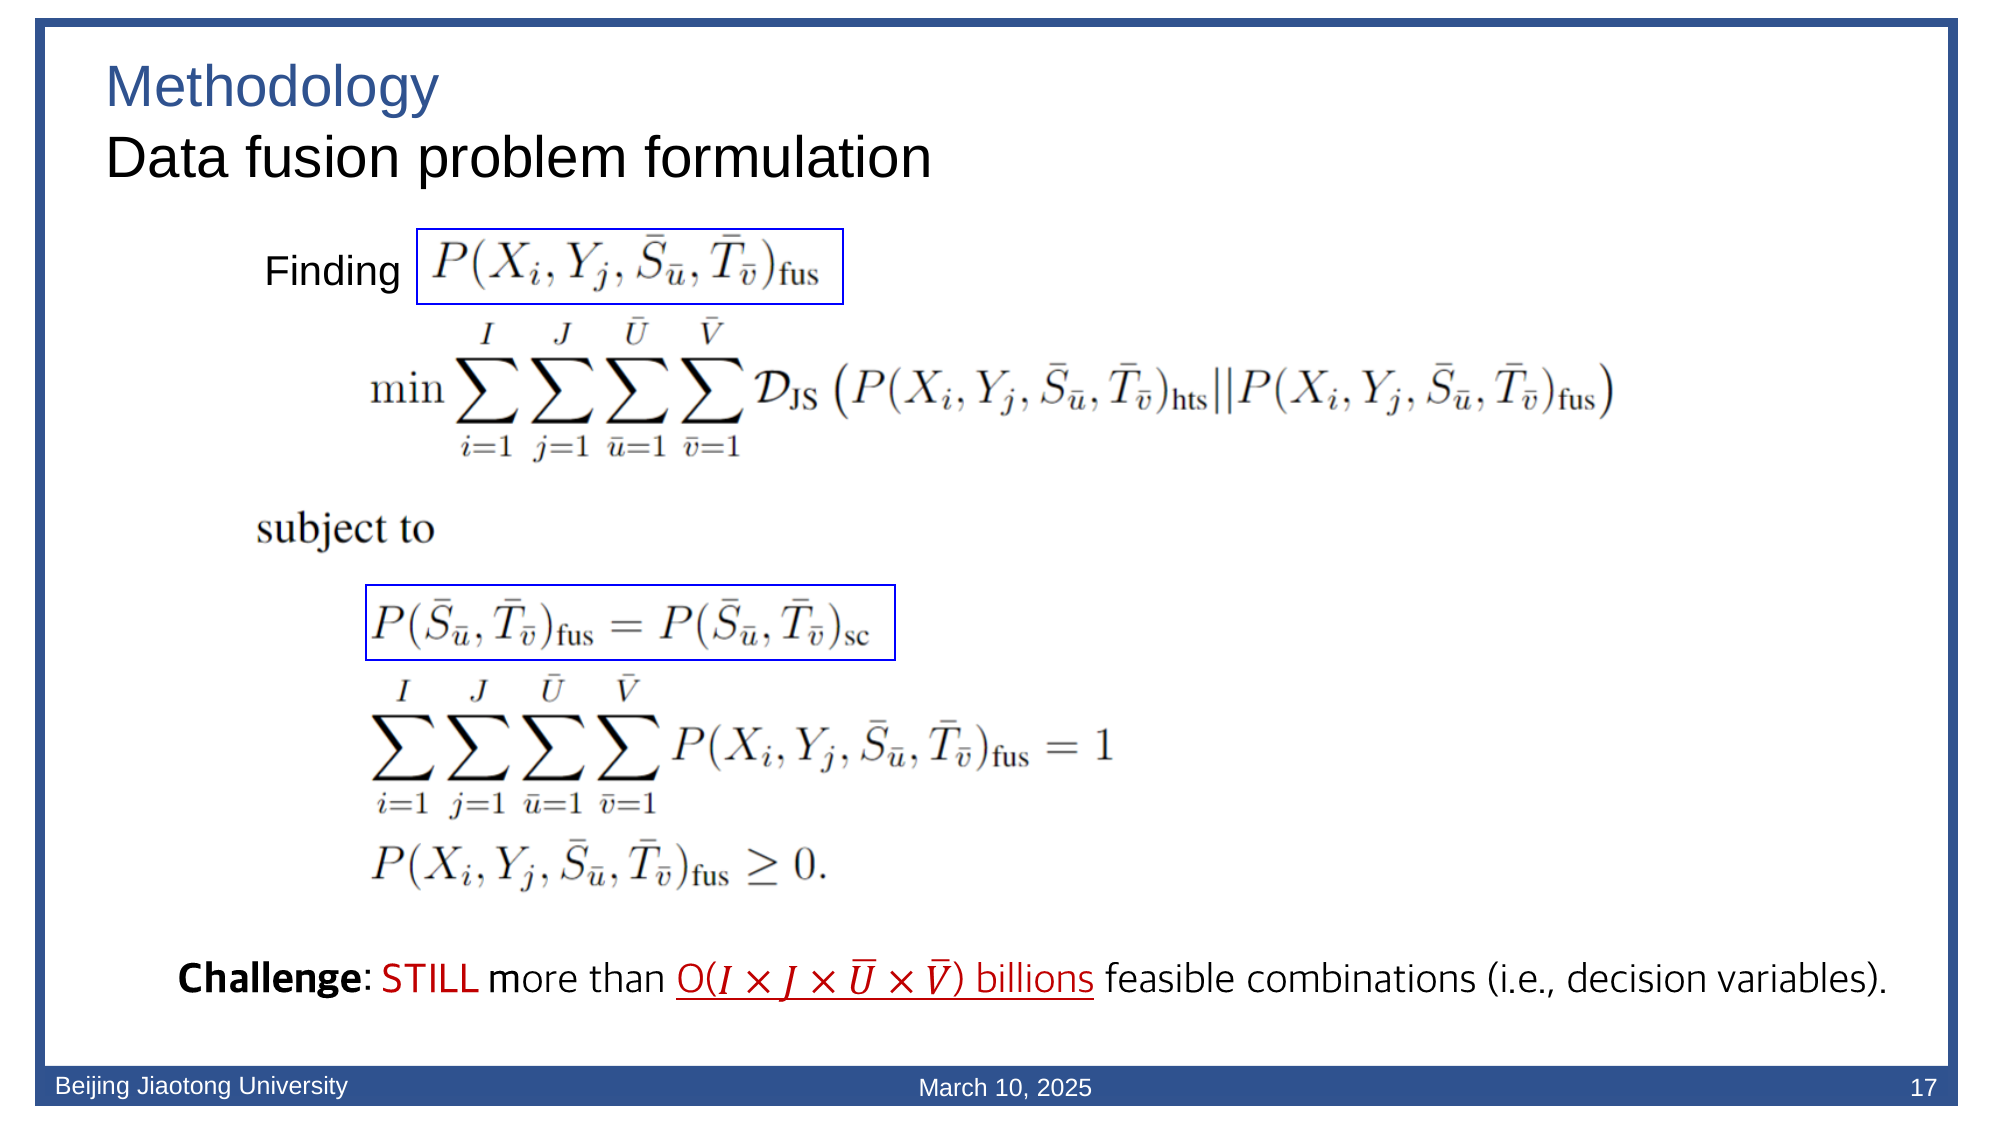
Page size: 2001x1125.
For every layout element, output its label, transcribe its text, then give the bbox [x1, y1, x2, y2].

text_box Methodology [90, 40, 712, 112]
text_box Data fusion problem formulation [90, 112, 1953, 212]
text_box [417, 229, 844, 292]
text_box Finding [249, 236, 417, 292]
picture [230, 233, 1634, 905]
text_box [162, 948, 1920, 1014]
slide_number 17 [1503, 1066, 1953, 1108]
